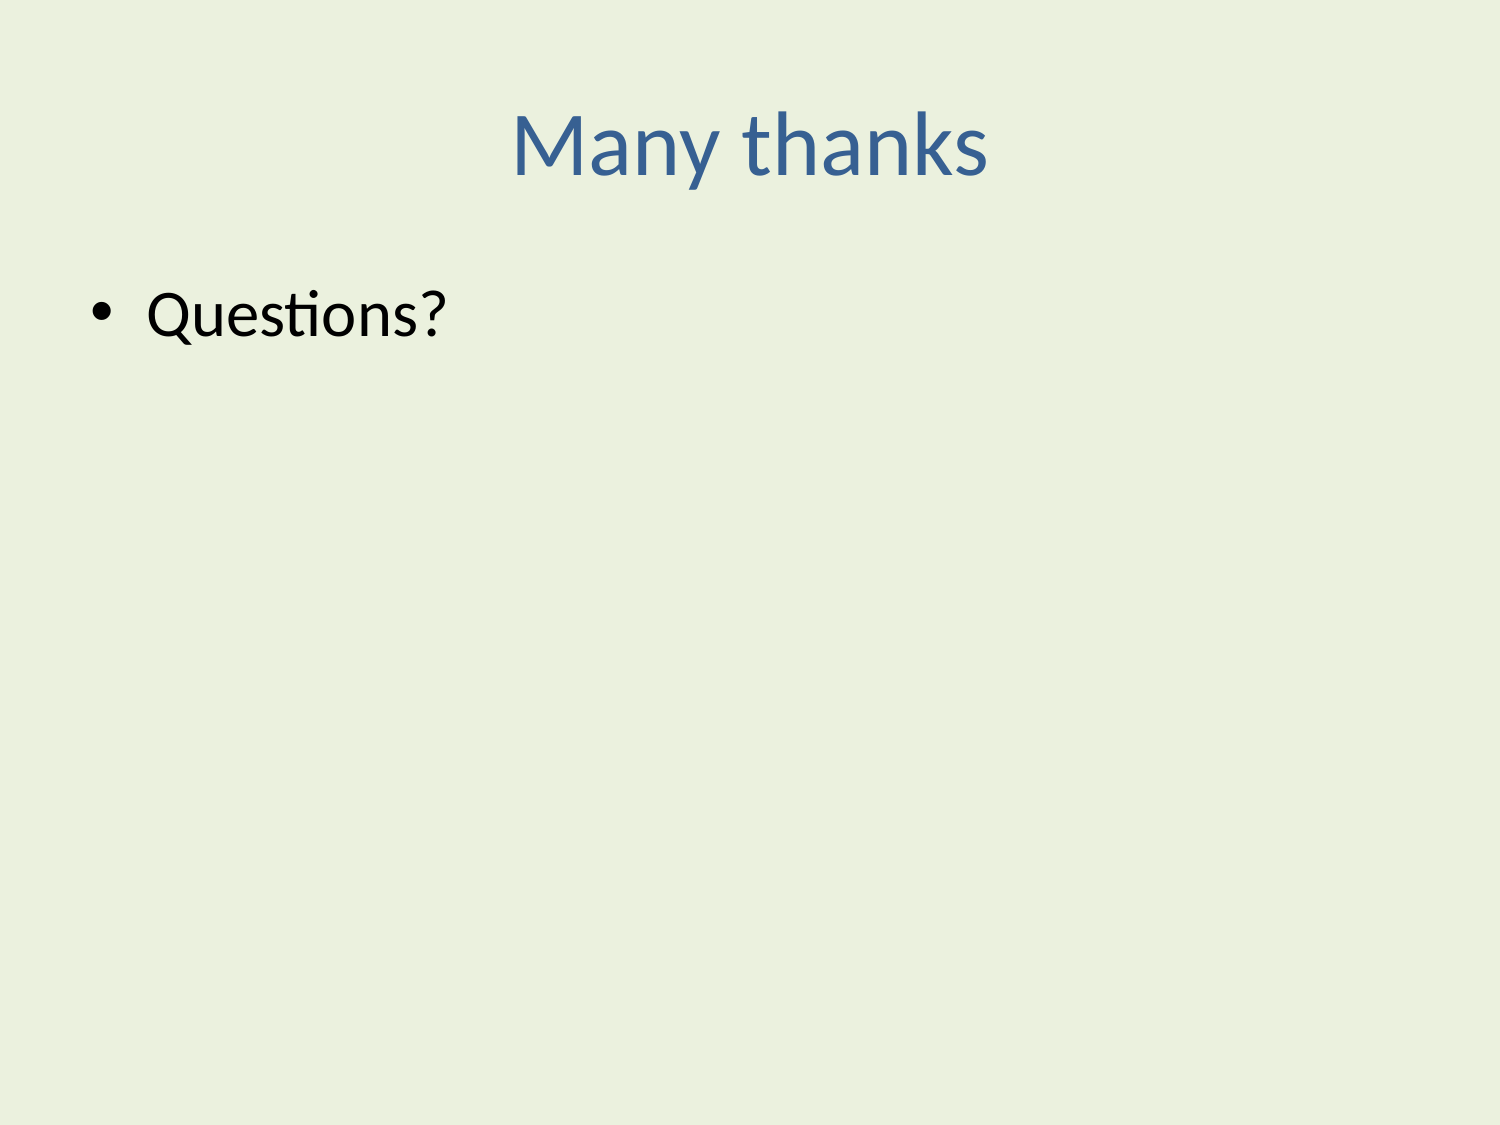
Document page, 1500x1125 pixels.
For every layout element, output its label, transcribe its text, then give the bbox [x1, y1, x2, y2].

title Many thanks [75, 45, 1425, 233]
list Questions? [75, 262, 1425, 1005]
